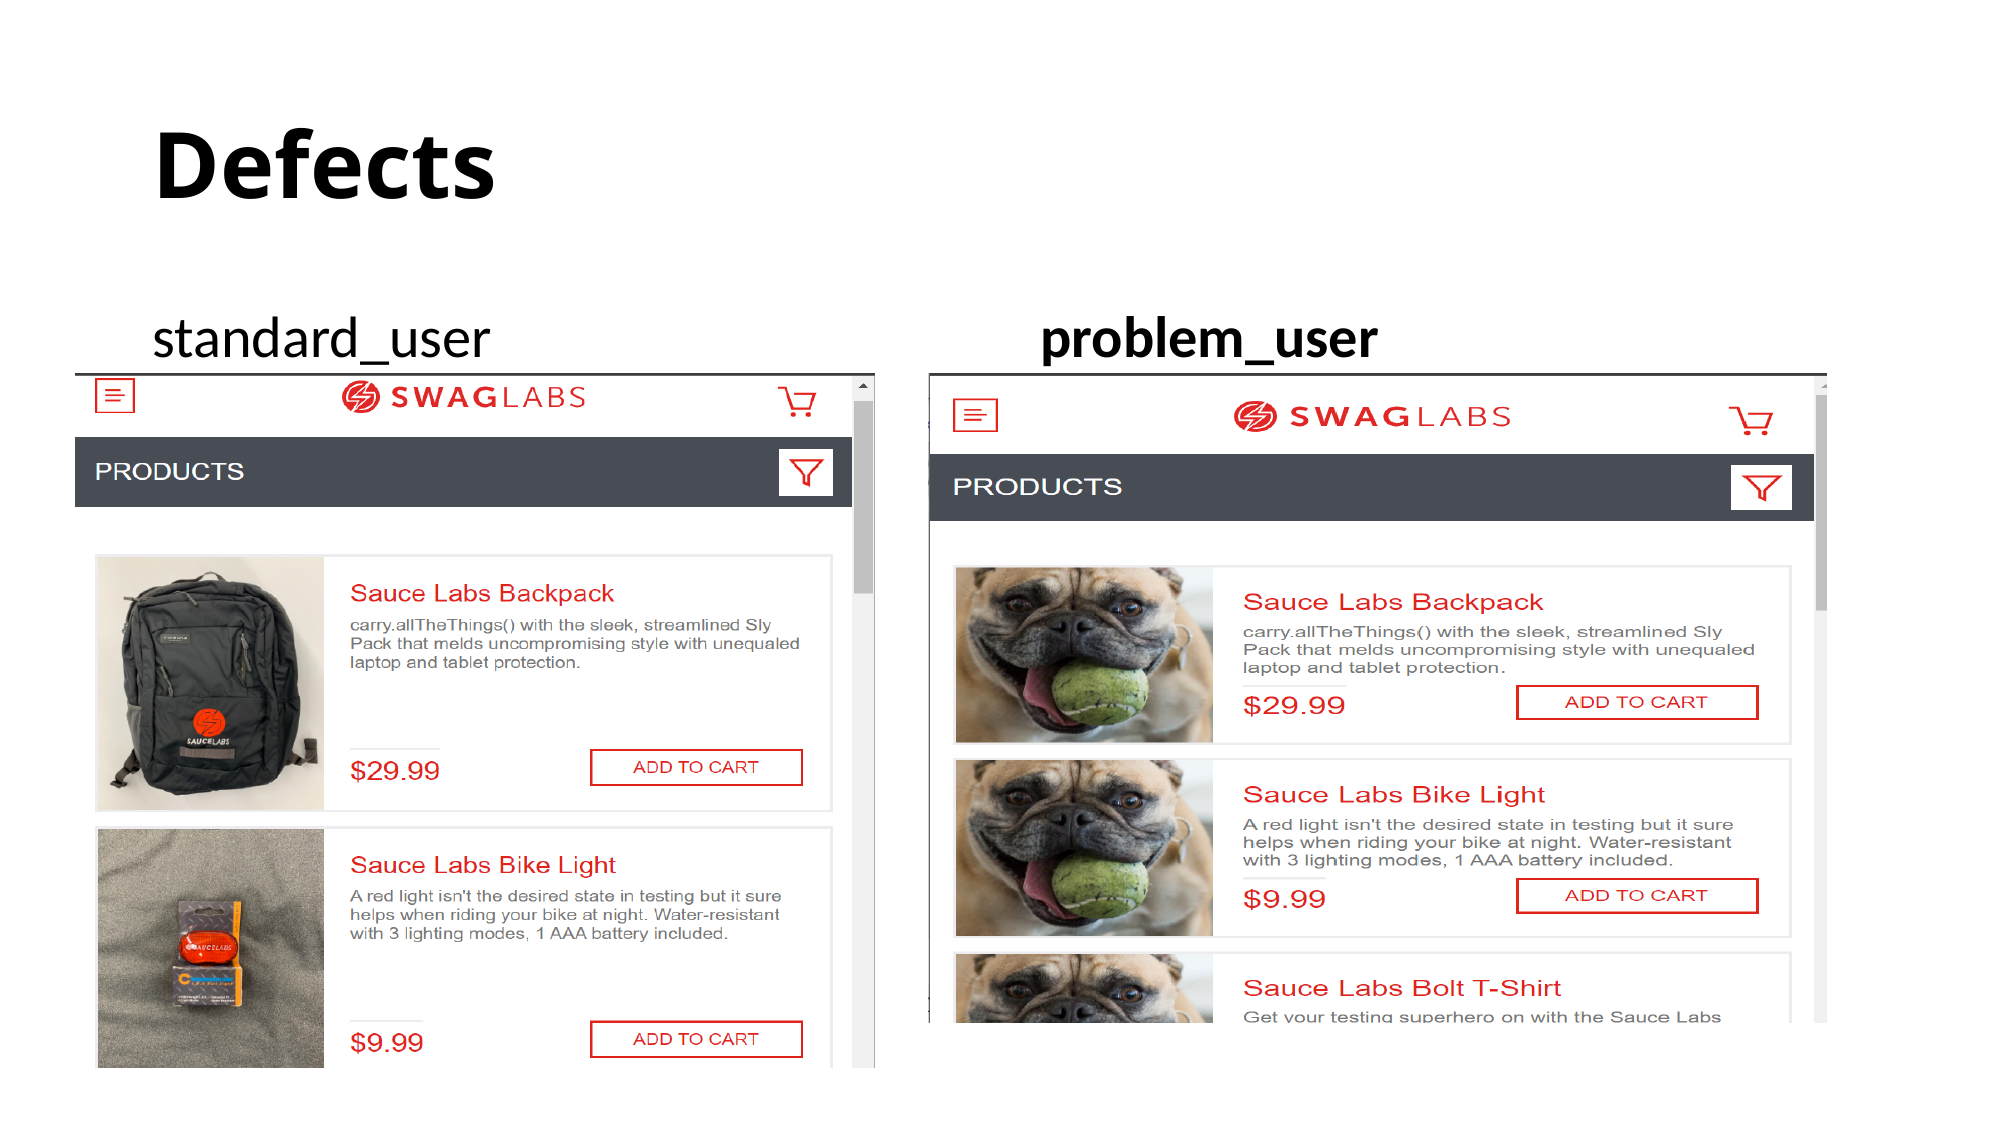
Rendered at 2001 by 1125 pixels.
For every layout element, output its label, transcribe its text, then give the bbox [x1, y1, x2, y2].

picture [75, 373, 875, 1068]
title Defects [137, 59, 1863, 278]
picture [928, 373, 1827, 1023]
list problem_user [1012, 299, 1863, 1014]
list standard_user [137, 299, 988, 1014]
